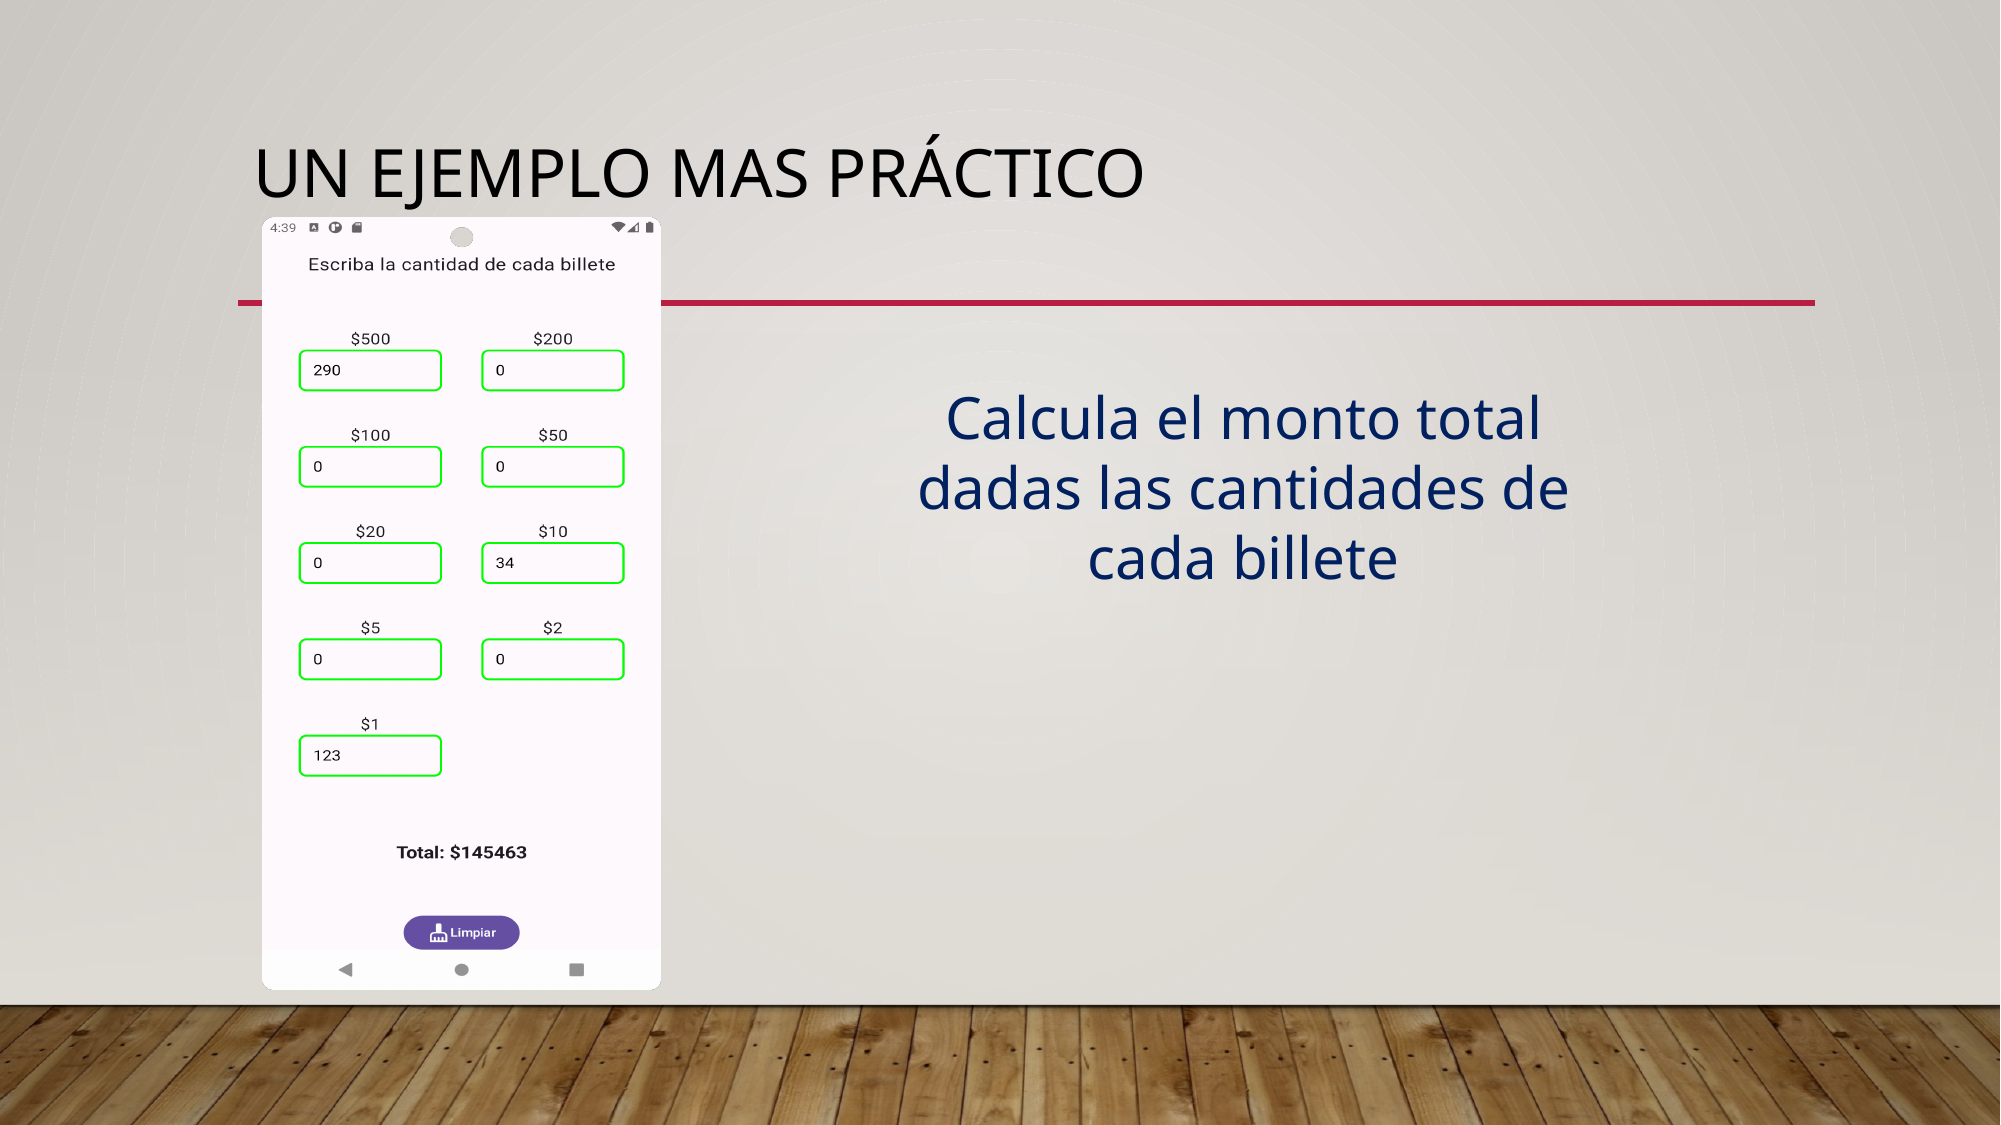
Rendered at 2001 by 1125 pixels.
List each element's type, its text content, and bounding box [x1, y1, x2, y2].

picture [262, 217, 661, 990]
picture [0, 1005, 2000, 1125]
text_box Calcula el monto total dadas las cantidades de cada billete [873, 373, 1615, 599]
title Un Ejemplo mas práctico [238, 131, 1814, 305]
